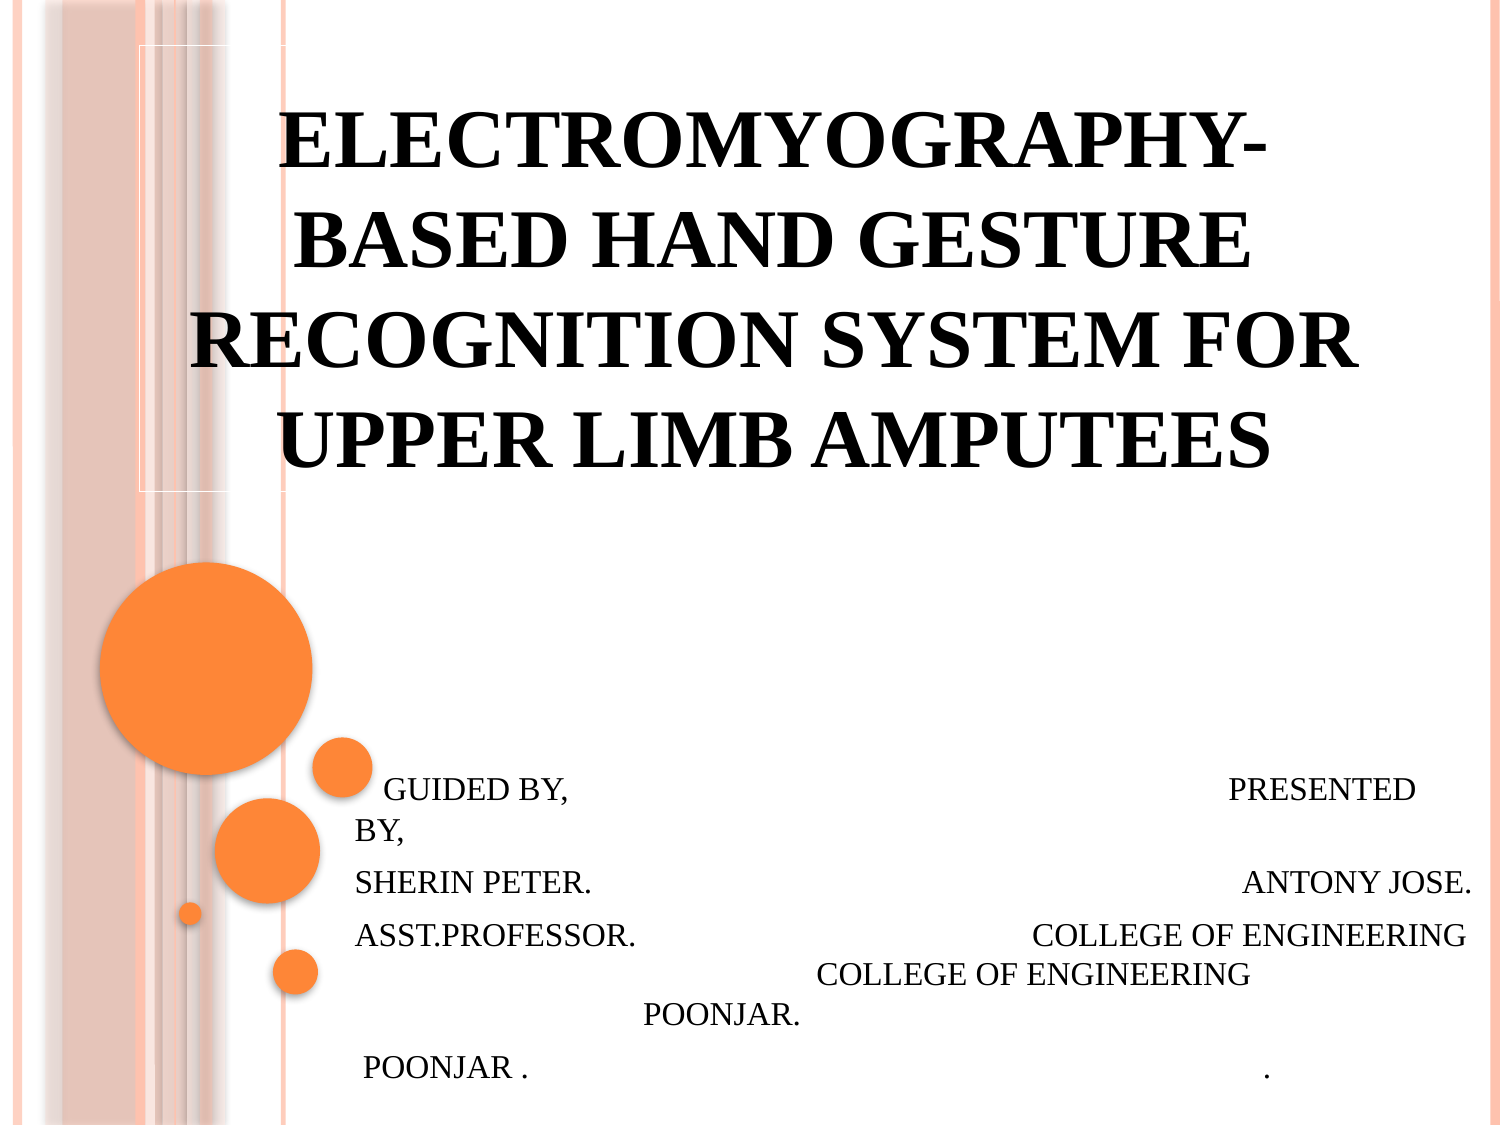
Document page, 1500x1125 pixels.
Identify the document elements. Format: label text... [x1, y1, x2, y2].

title Electromyography-Based Hand Gesture Recognition System for Upper Limb Amputees [139, 45, 1409, 492]
subtitle GUIDED BY, PRESENTED BY, SHERIN PETER. ANTONY JOSE. ASST.PROFESSOR. COLLEGE OF ENGINEERING COLLEGE OF ENGINEERING POONJAR. POONJAR . . [339, 755, 1490, 1113]
